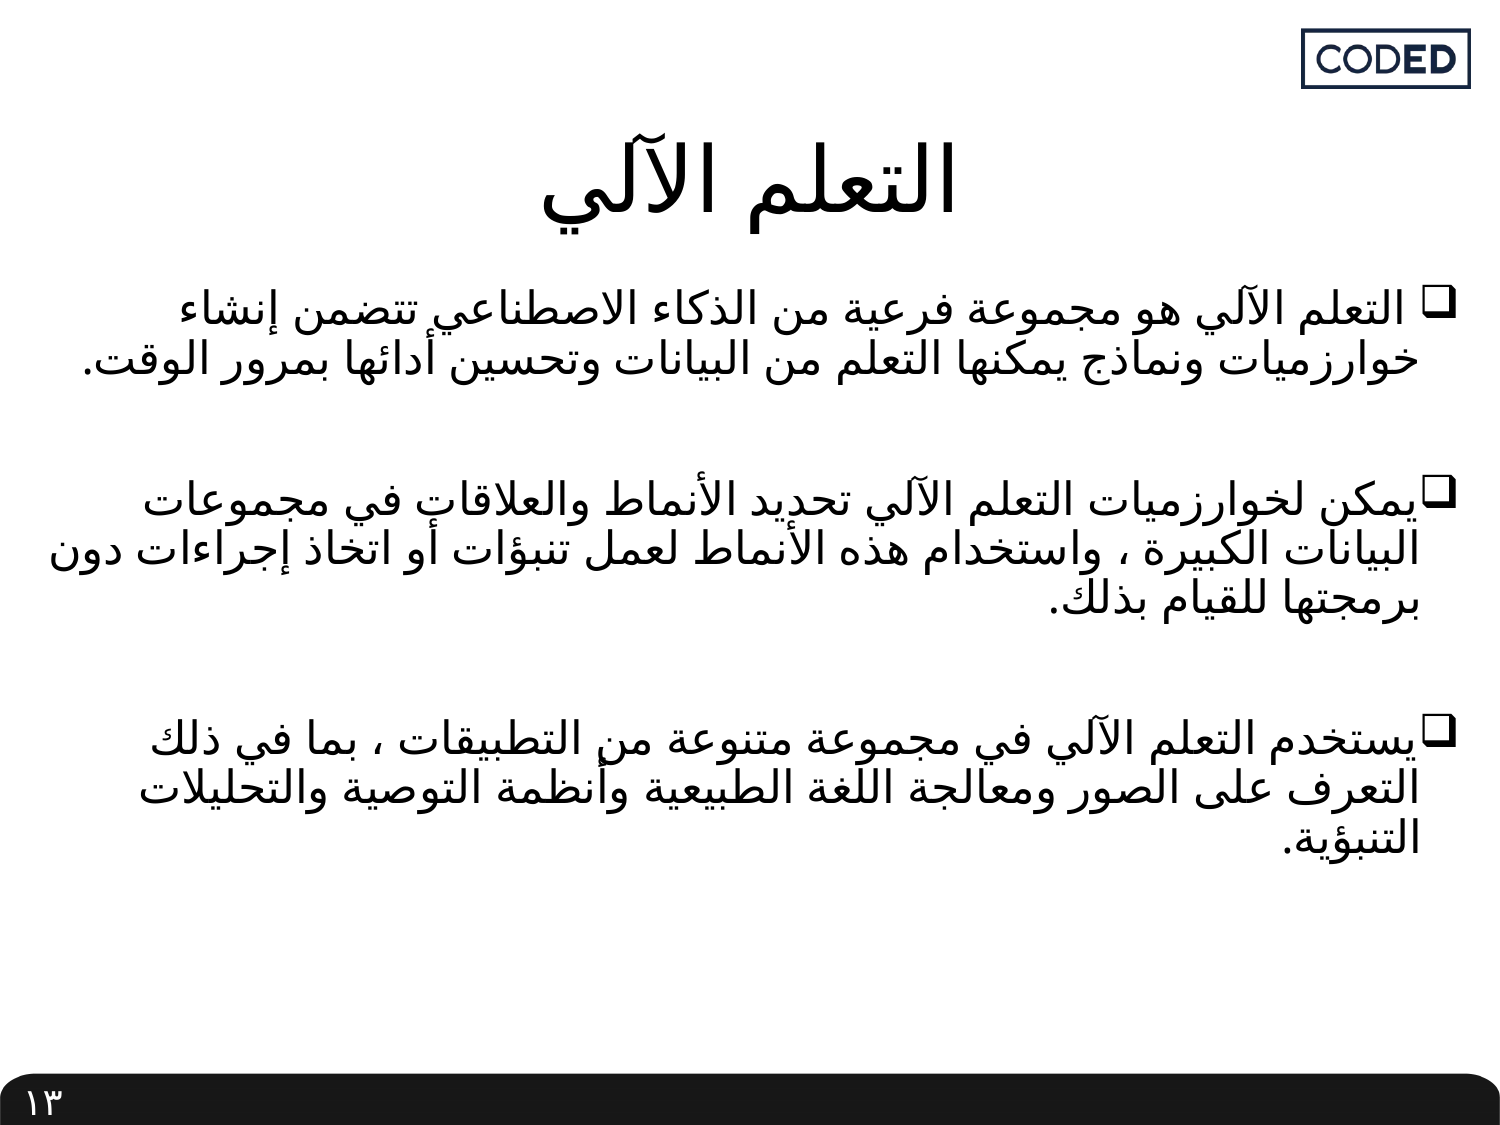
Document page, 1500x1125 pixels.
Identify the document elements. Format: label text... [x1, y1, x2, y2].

text_box التعلم الآلي هو مجموعة فرعية من الذكاء الاصطناعي تتضمن إنشاء خوارزميات ونماذج يمكنها التعلم من البيانات وتحسين أدائها بمرور الوقت. يمكن لخوارزميات التعلم الآلي تحديد الأنماط والعلاقات في مجموعات البيانات الكبيرة ، واستخدام هذه الأنماط لعمل تنبؤات أو اتخاذ إجراءات دون برمجتها للقيام بذلك. يستخدم التعلم الآلي في مجموعة متنوعة من التطبيقات ، بما في ذلك التعرف على الصور ومعالجة اللغة الطبيعية وأنظمة التوصية والتحليلات التنبؤية. [24, 278, 1475, 354]
picture [0, 354, 1500, 1125]
text_box التعلم الآلي [74, 125, 1425, 278]
picture [1301, 28, 1471, 89]
